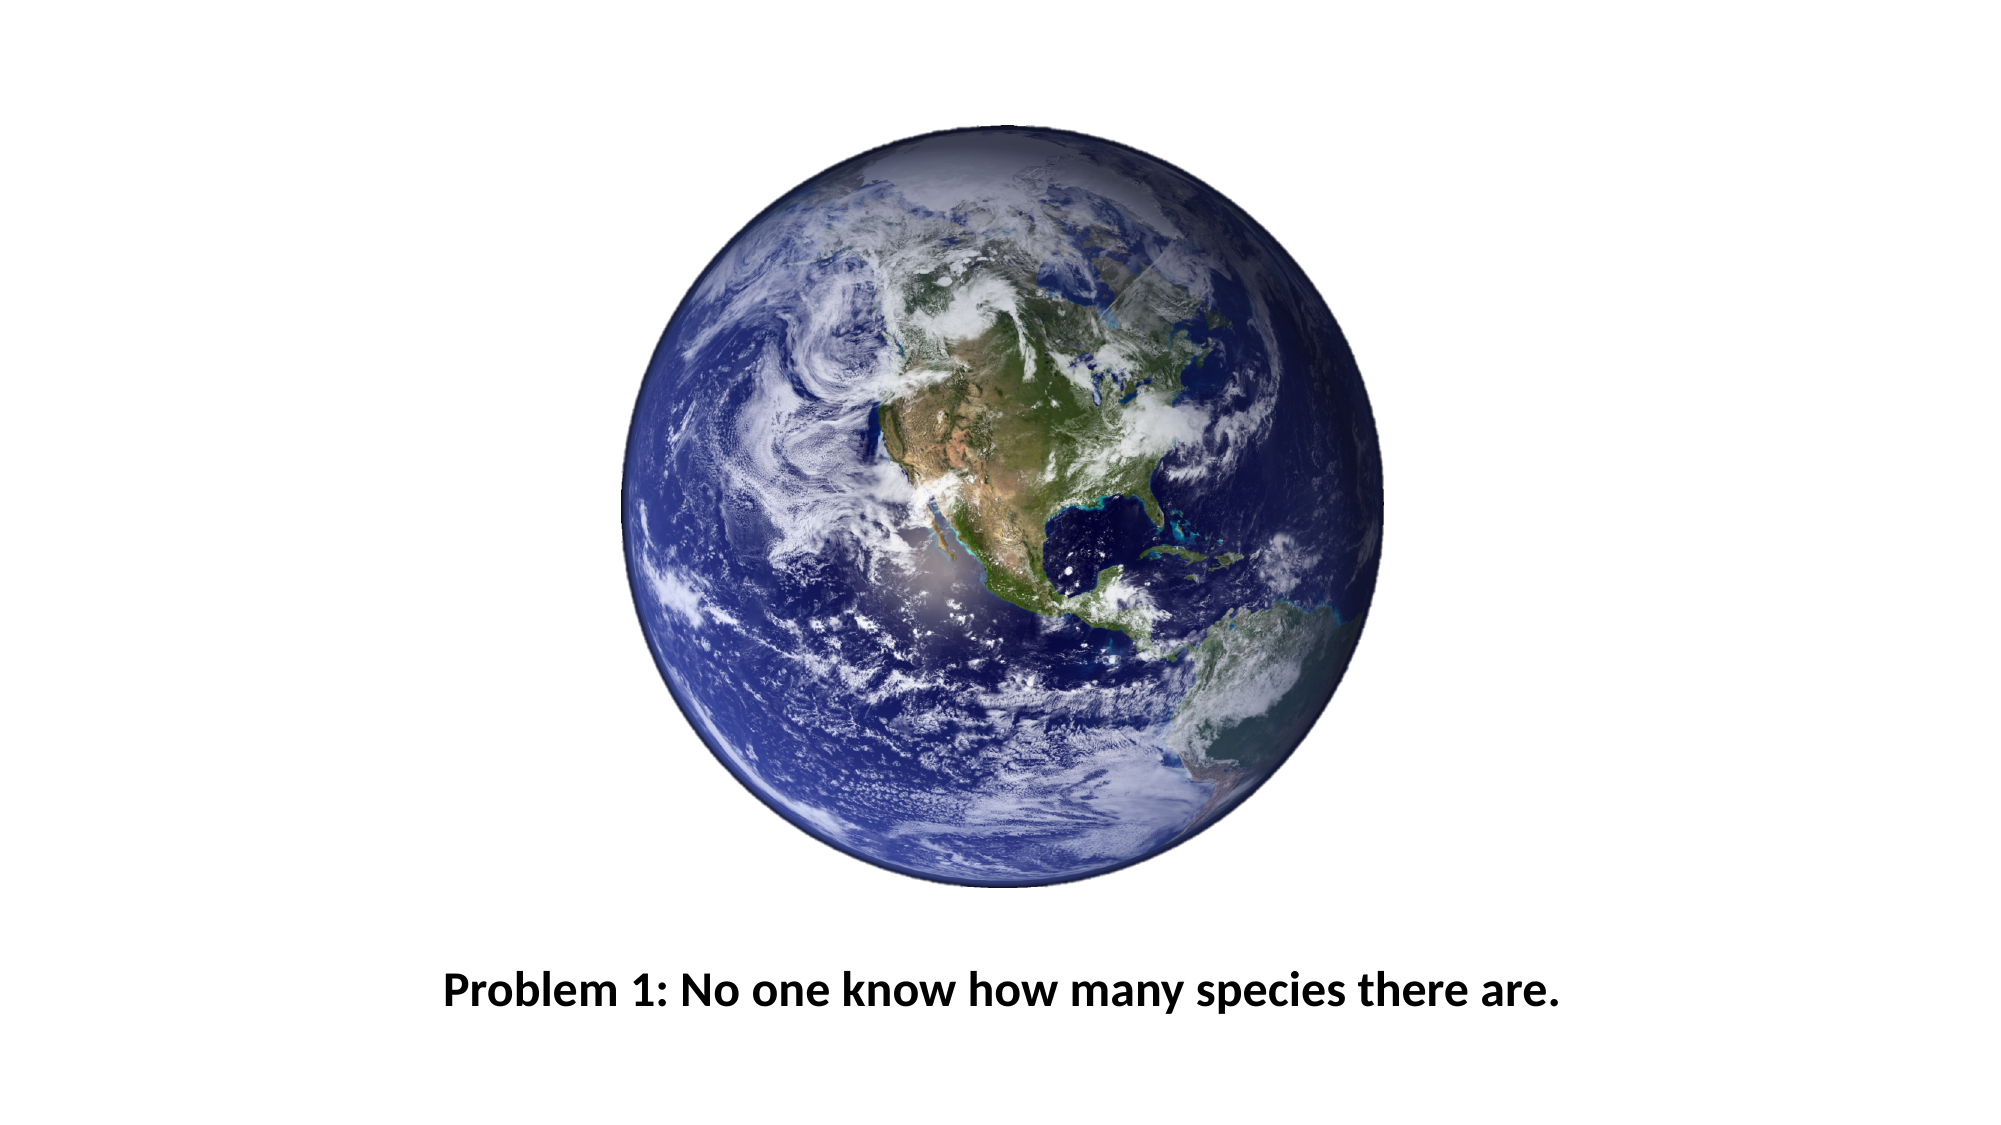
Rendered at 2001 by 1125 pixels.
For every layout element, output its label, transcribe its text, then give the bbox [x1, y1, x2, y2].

text_box Problem 1: No one know how many species there are. [428, 948, 1577, 1024]
picture [621, 125, 1384, 888]
